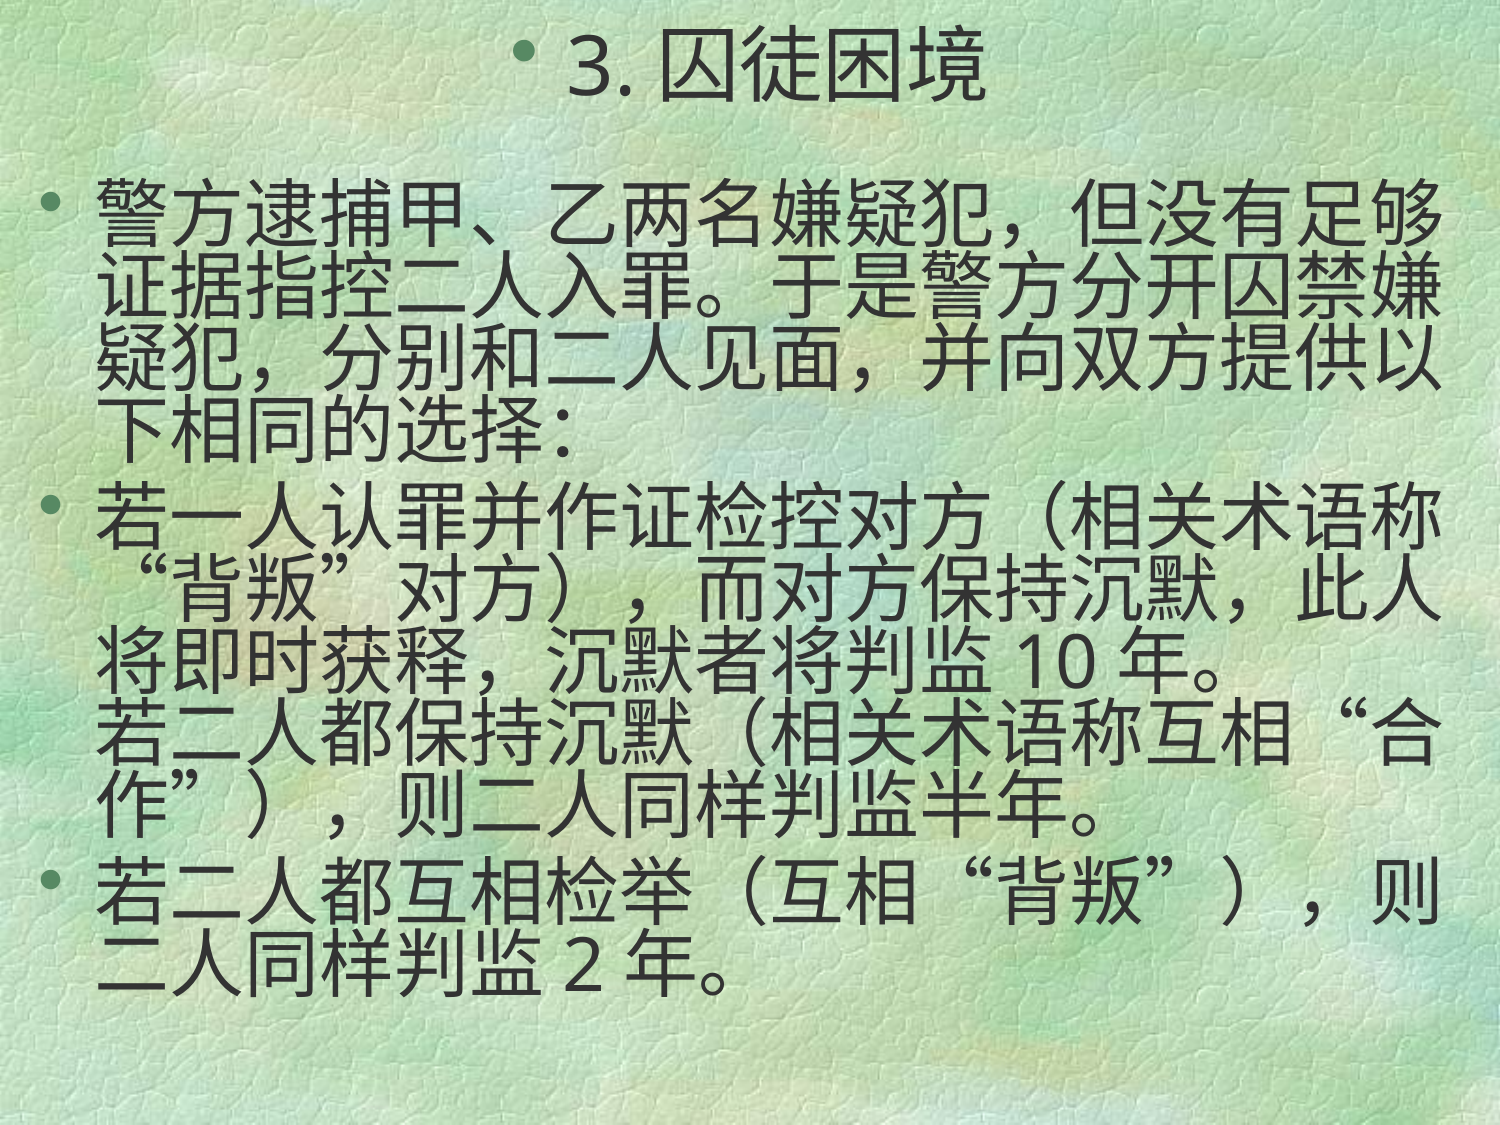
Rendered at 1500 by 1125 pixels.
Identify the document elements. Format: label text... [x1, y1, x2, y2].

picture [0, 0, 1500, 1125]
list 3.囚徒困境 警方逮捕甲、乙两名嫌疑犯，但没有足够证据指控二人入罪。于是警方分开囚禁嫌疑犯，分别和二人见面，并向双方提供以下相同的选择： 若一人认罪并作证检控对方（相关术语称“背叛”对方），而对方保持沉默，此人将即时获释，沉默者将判监10年。 若二人都保持沉默（相关术语称互相“合作”），则二人同样判监半年。 若二人都互相检举（互相“背叛”），则二人同样判监2年。 [23, 23, 1477, 1102]
